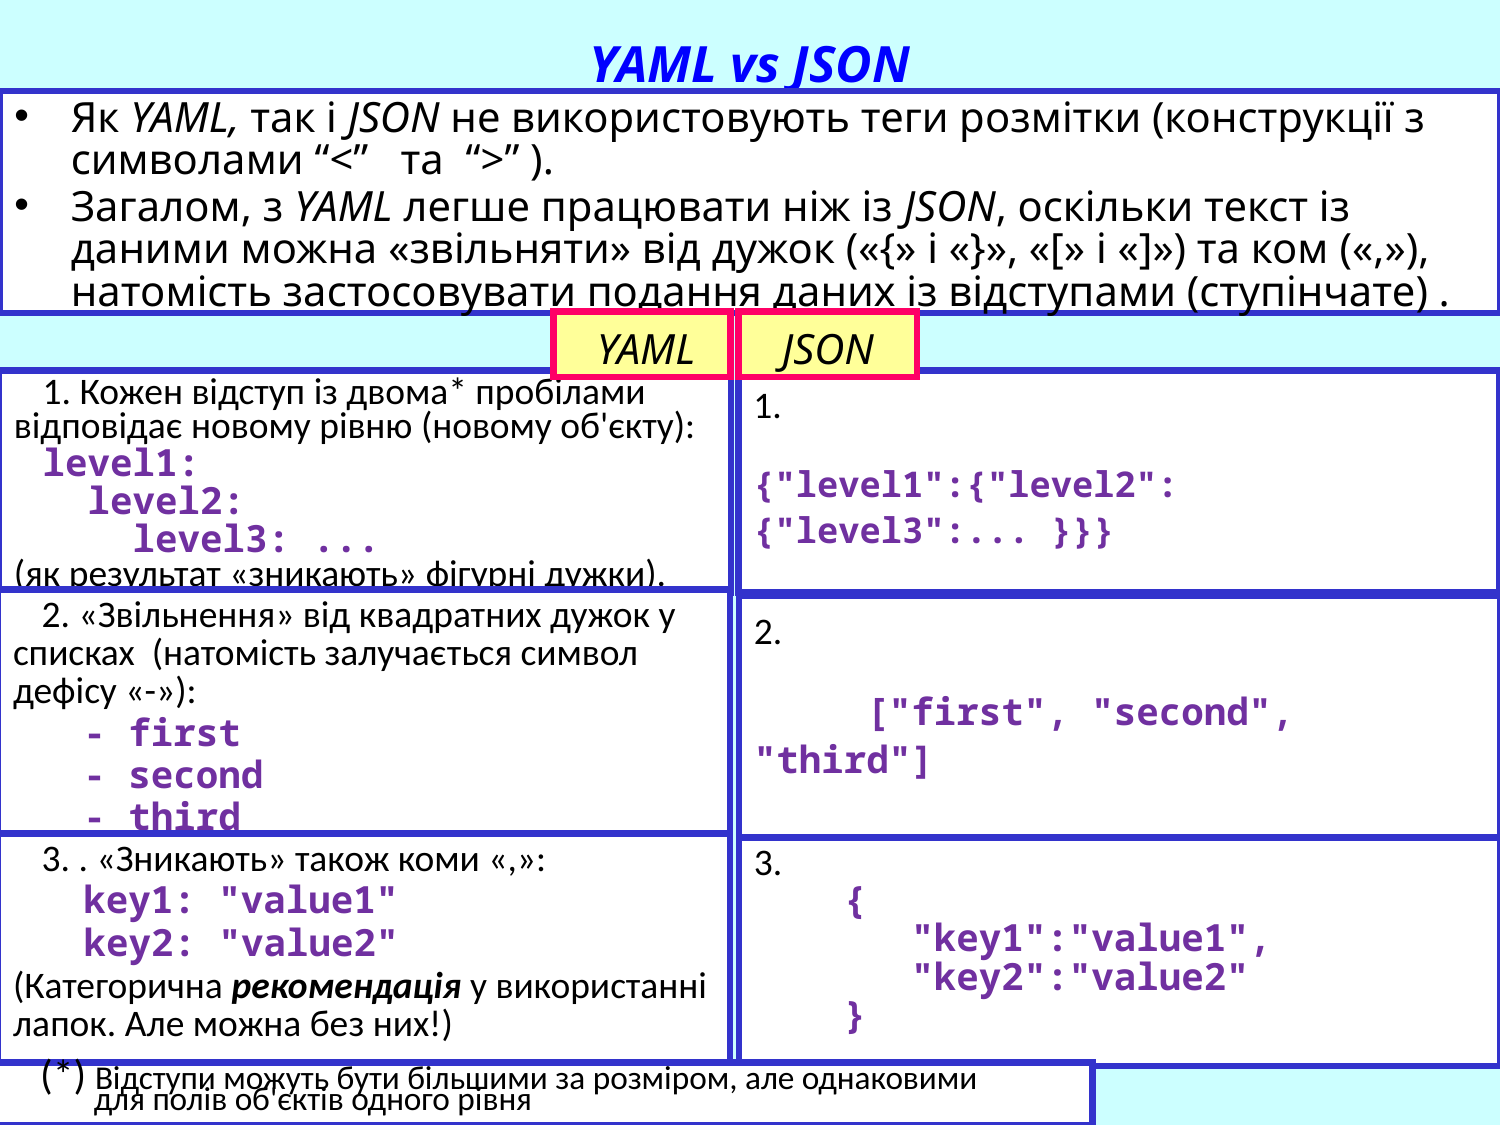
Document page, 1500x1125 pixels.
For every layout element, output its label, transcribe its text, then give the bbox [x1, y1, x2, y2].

text_box 1. Кожен відступ із двома* пробілами відповідає новому рівню (новому об'єкту): level1: level2: level3: ... (як результат «зникають» фігурні дужки). [0, 370, 731, 593]
text_box (*) Відступи можуть бути більшими за розміром, але однаковими для полів об'єктів одного рівня [0, 1062, 1093, 1125]
text_box 3. { "key1":"value1", "key2":"value2" } [739, 837, 1500, 1067]
text_box YAML [553, 311, 731, 378]
text_box Як YAML, так і JSON не використовують теги розмітки (конструкції з символами “<” та “>” ). Загалом, з YAML легше працювати ніж із JSON, оскільки текст із даними можна «звільняти» від дужок («{» і «}», «[» і «]») та ком («,»), натомість застосовувати подання даних із відступами (ступінчате) . [0, 90, 1500, 313]
text_box JSON [738, 311, 917, 378]
text_box 2. ["first", "second", "third"] [739, 596, 1500, 837]
text_box YAML vs JSON [0, 0, 1500, 90]
text_box 3. . «Зникають» також коми «,»: key1: "value1" key2: "value2" (Категорична рекомендація у використанні лапок. Але можна без них!) [0, 833, 730, 1062]
text_box 1. {"level1":{"level2":{"level3":... }}} [738, 370, 1500, 593]
text_box 2. «Звільнення» від квадратних дужок у списках (натомість залучається символ дефісу «-»): - first - second - third [0, 589, 730, 833]
